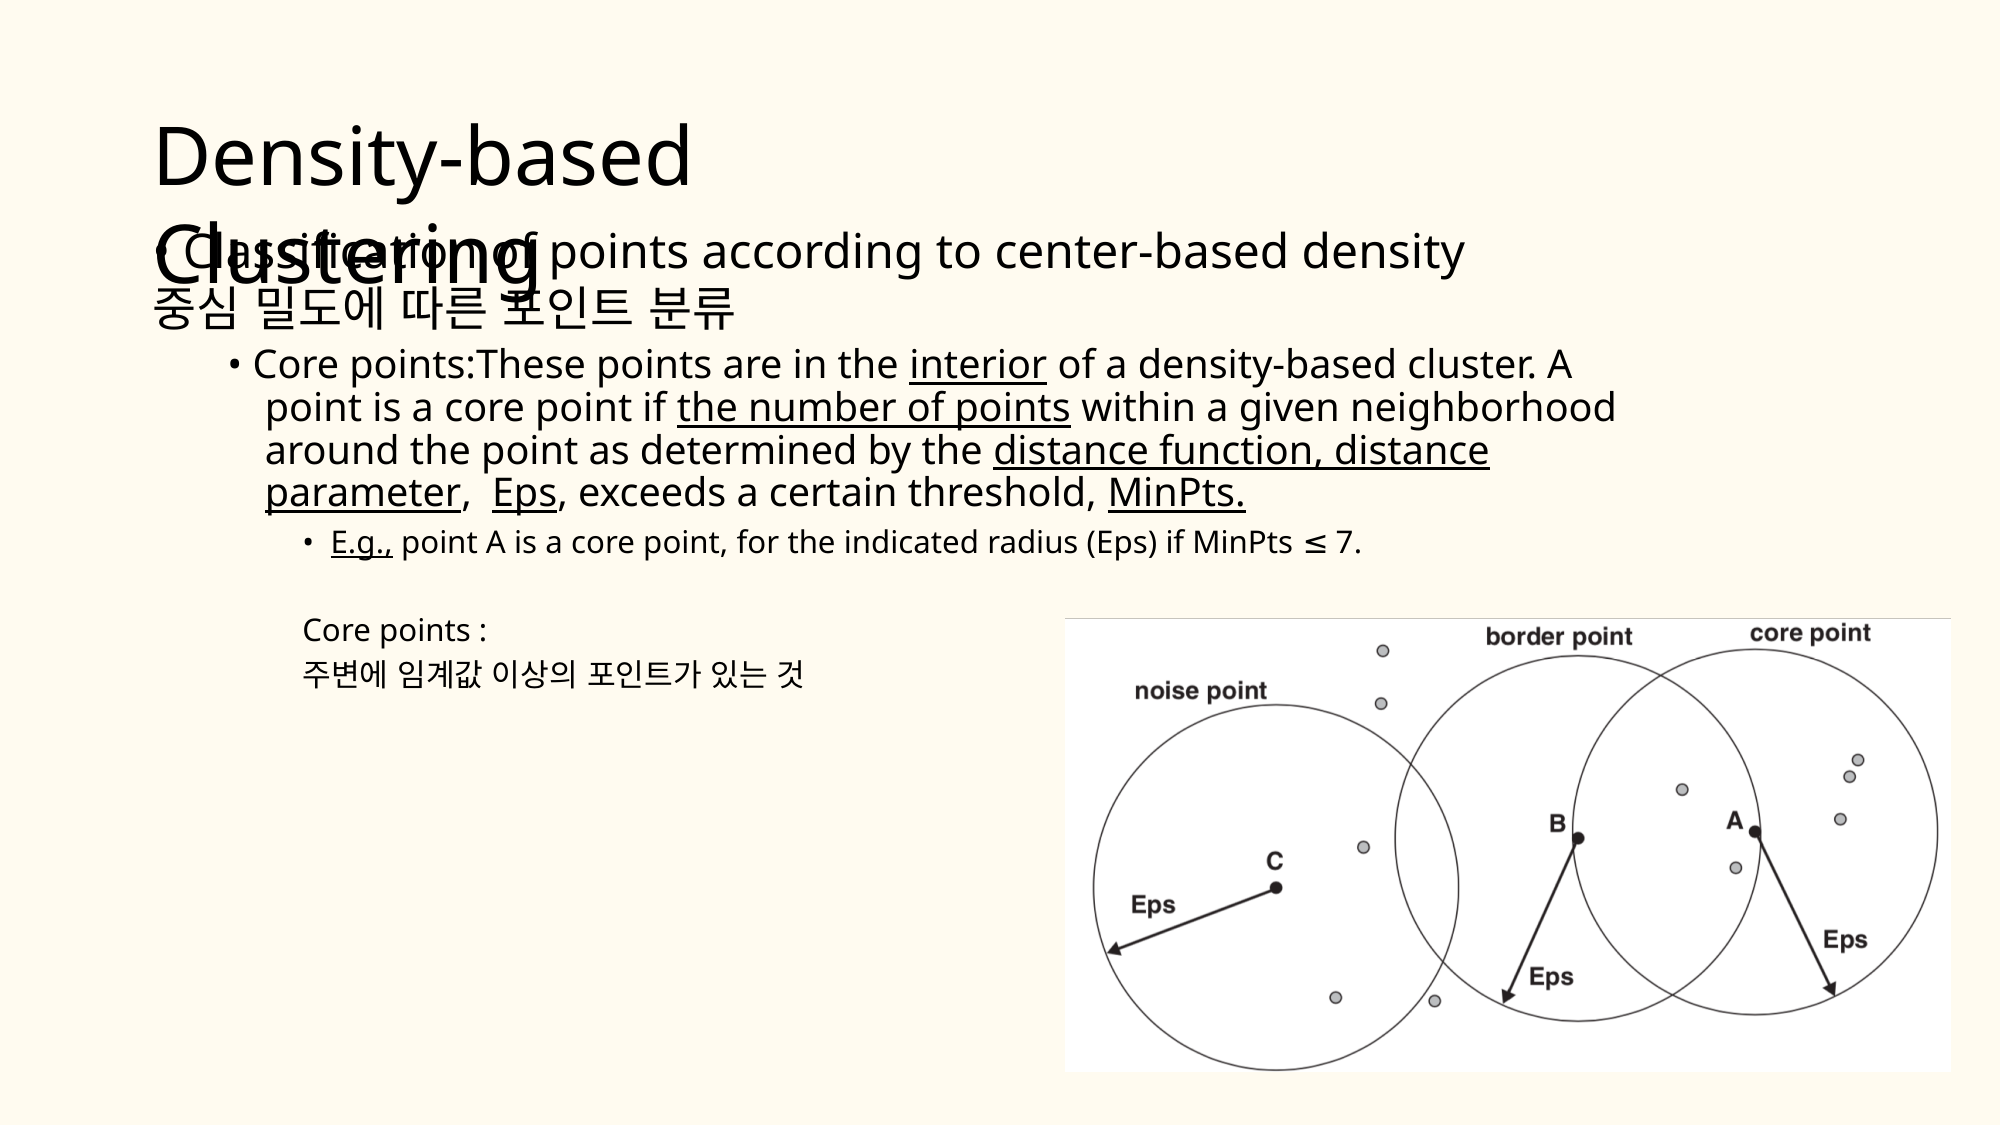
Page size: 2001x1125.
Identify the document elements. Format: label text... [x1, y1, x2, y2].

picture [1065, 618, 1951, 1073]
text_box • Classification of points according to center-based density 중심 밀도에 따른 포인트 분류 • Core points:These points are in the interior of a density-based cluster. A point is a core point if the number of points within a given neighborhood around the point as determined by the distance function, distance parameter, Eps, exceeds a certain threshold, MinPts. • E.g., point A is a core point, for the indicated radius (Eps) if MinPts ≤ 7. Core points : 주변에 임계값 이상의 포인트가 있는 것 [150, 219, 1650, 693]
title Density-based Clustering [150, 102, 1087, 219]
